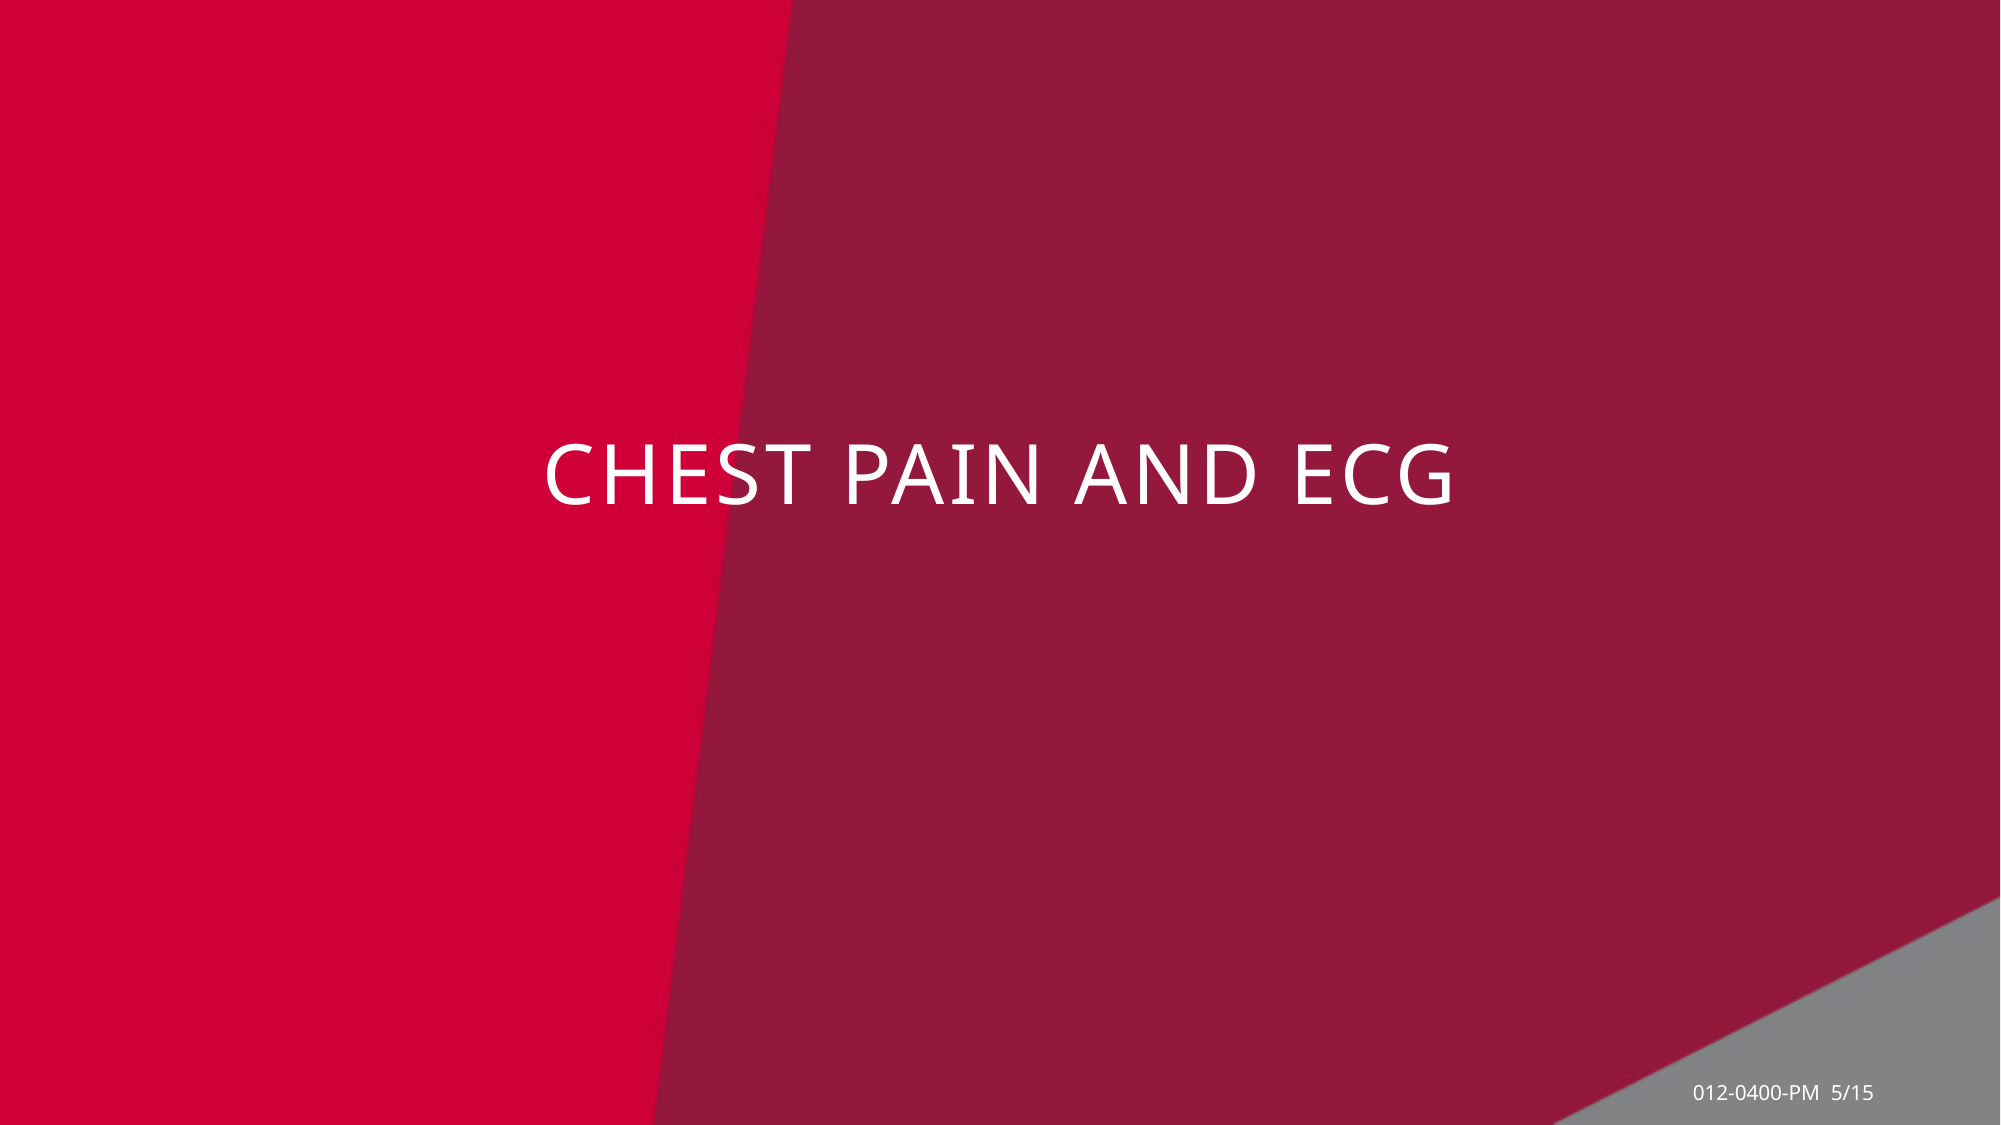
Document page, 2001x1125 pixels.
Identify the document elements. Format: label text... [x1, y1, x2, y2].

title Chest pain and ECG [99, 377, 1900, 566]
picture [0, 0, 2001, 1125]
